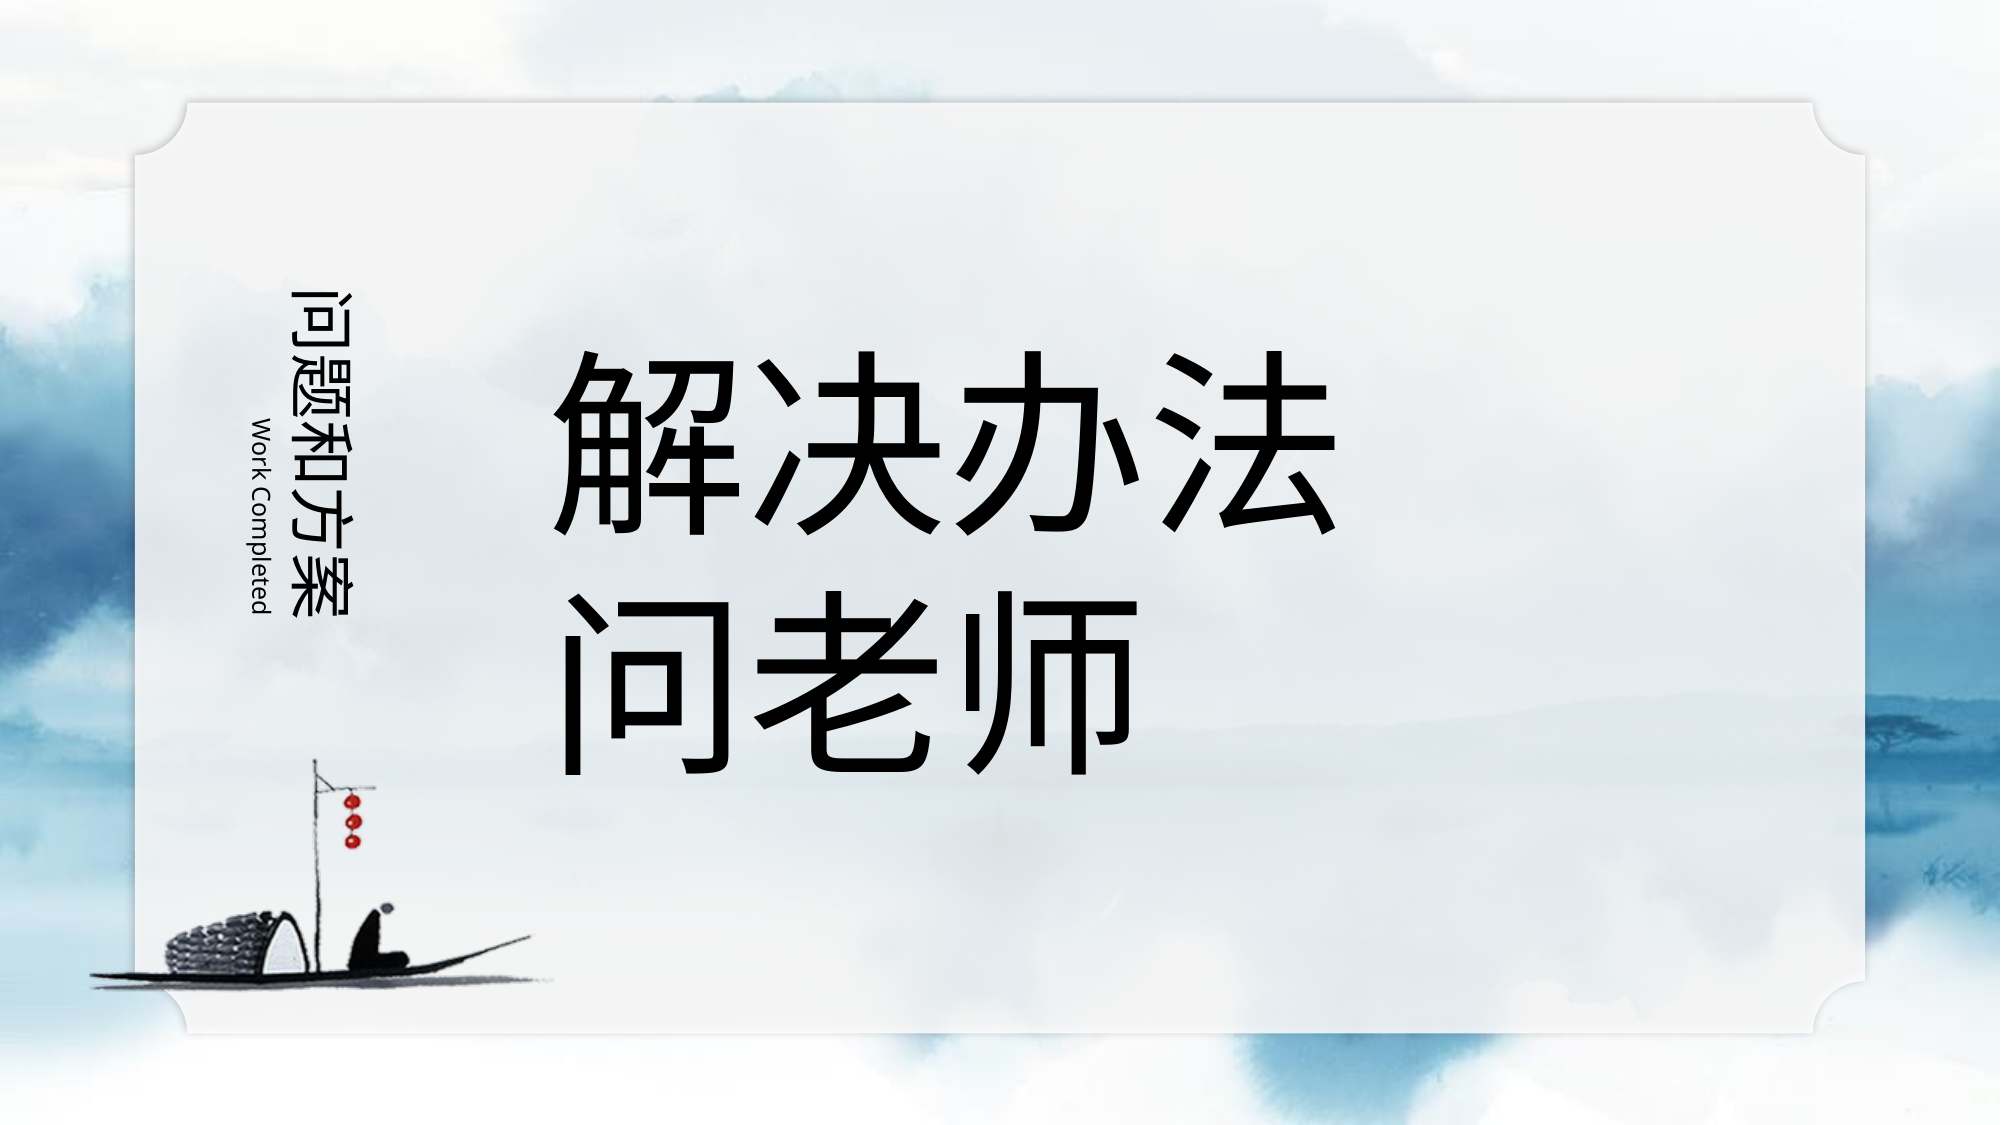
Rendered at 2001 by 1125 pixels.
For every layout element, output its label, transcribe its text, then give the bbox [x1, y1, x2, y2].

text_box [224, 277, 372, 766]
text_box 解决办法 问老师 [532, 312, 1776, 808]
picture [0, 0, 2000, 1125]
